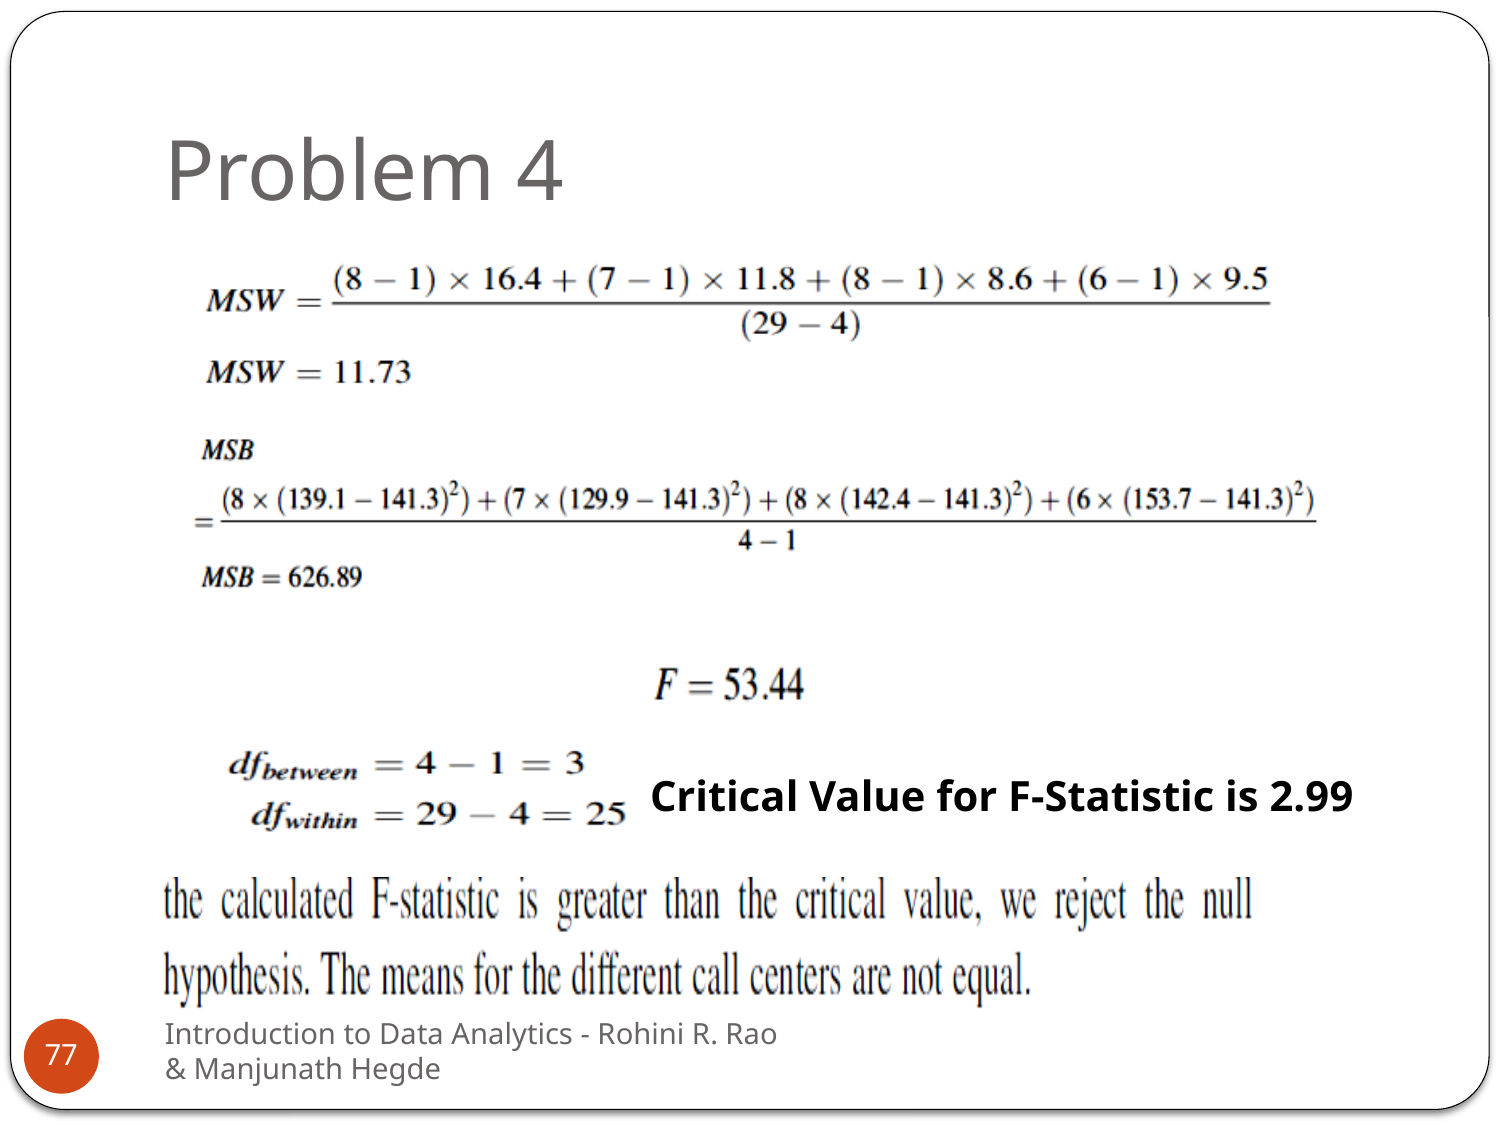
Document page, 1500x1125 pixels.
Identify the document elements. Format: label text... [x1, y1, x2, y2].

picture [149, 877, 1337, 1013]
picture [199, 642, 850, 838]
text_box Critical Value for F-Statistic is 2.99 [695, 762, 1369, 827]
picture [187, 420, 1360, 635]
footer Introduction to Data Analytics - Rohini R. Rao & Manjunath Hegde [150, 1022, 800, 1088]
slide_number 77 [23, 1018, 99, 1094]
title Problem 4 [150, 45, 1425, 233]
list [173, 242, 1358, 399]
